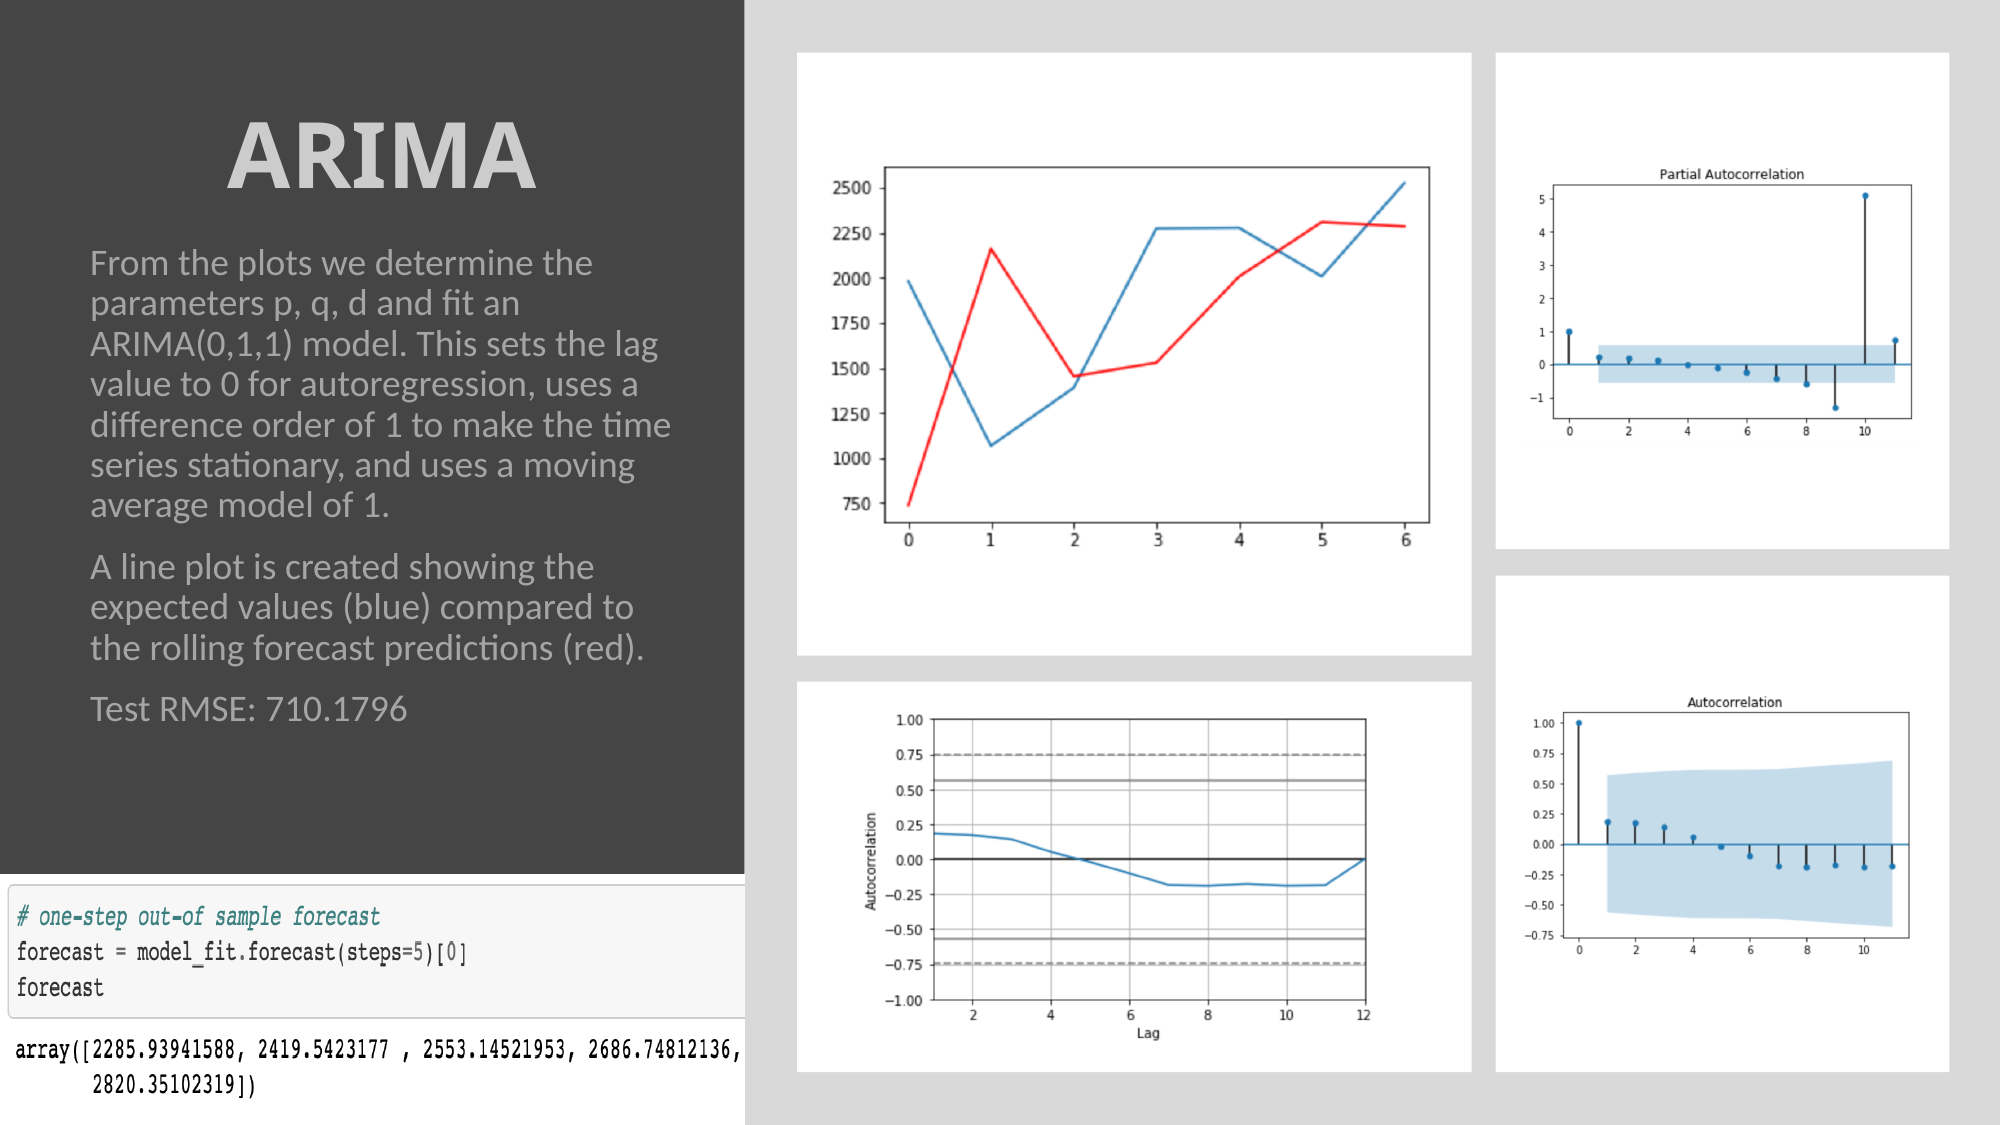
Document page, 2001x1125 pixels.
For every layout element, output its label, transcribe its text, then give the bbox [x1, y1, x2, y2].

list From the plots we determine the parameters p, q, d and fit an ARIMA(0,1,1) model. This sets the lag value to 0 for autoregression, uses a difference order of 1 to make the time series stationary, and uses a moving average model of 1. A line plot is created showing the expected values (blue) compared to the rolling forecast predictions (red). Test RMSE: 710.1796 [75, 235, 688, 846]
picture [821, 153, 1442, 554]
picture [0, 874, 745, 1125]
picture [846, 708, 1417, 1048]
text_box [1495, 52, 1950, 550]
text_box [743, 0, 2000, 1125]
text_box [796, 681, 1473, 1073]
text_box [1495, 575, 1950, 1073]
picture [1522, 685, 1923, 964]
text_box [796, 52, 1473, 657]
title ARIMA [77, 11, 688, 235]
picture [1522, 159, 1923, 442]
